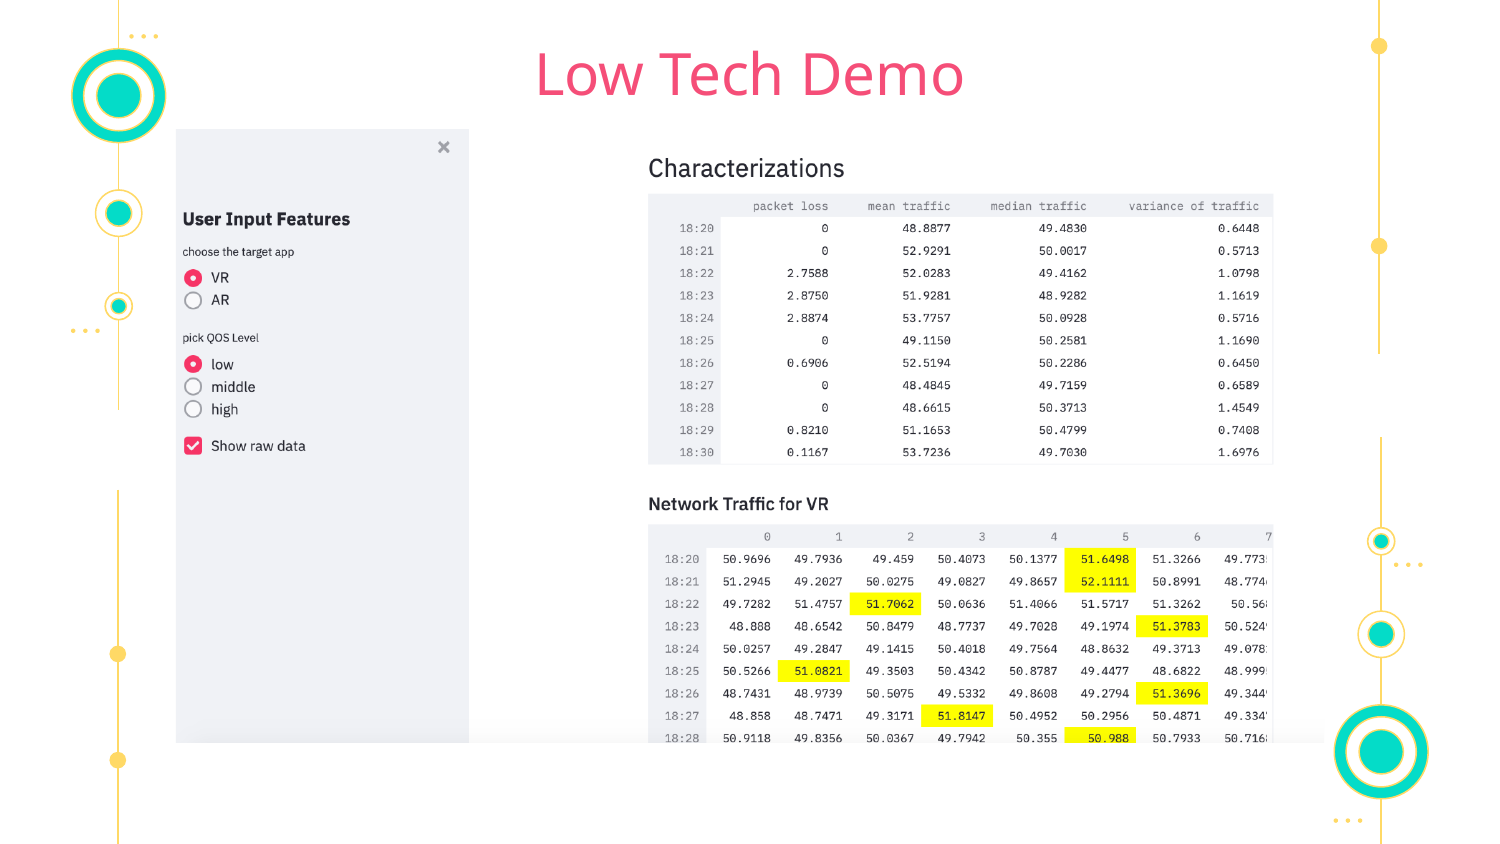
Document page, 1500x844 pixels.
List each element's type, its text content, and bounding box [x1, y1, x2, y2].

picture [175, 129, 1325, 743]
text_box Low Tech Demo [474, 21, 1026, 127]
